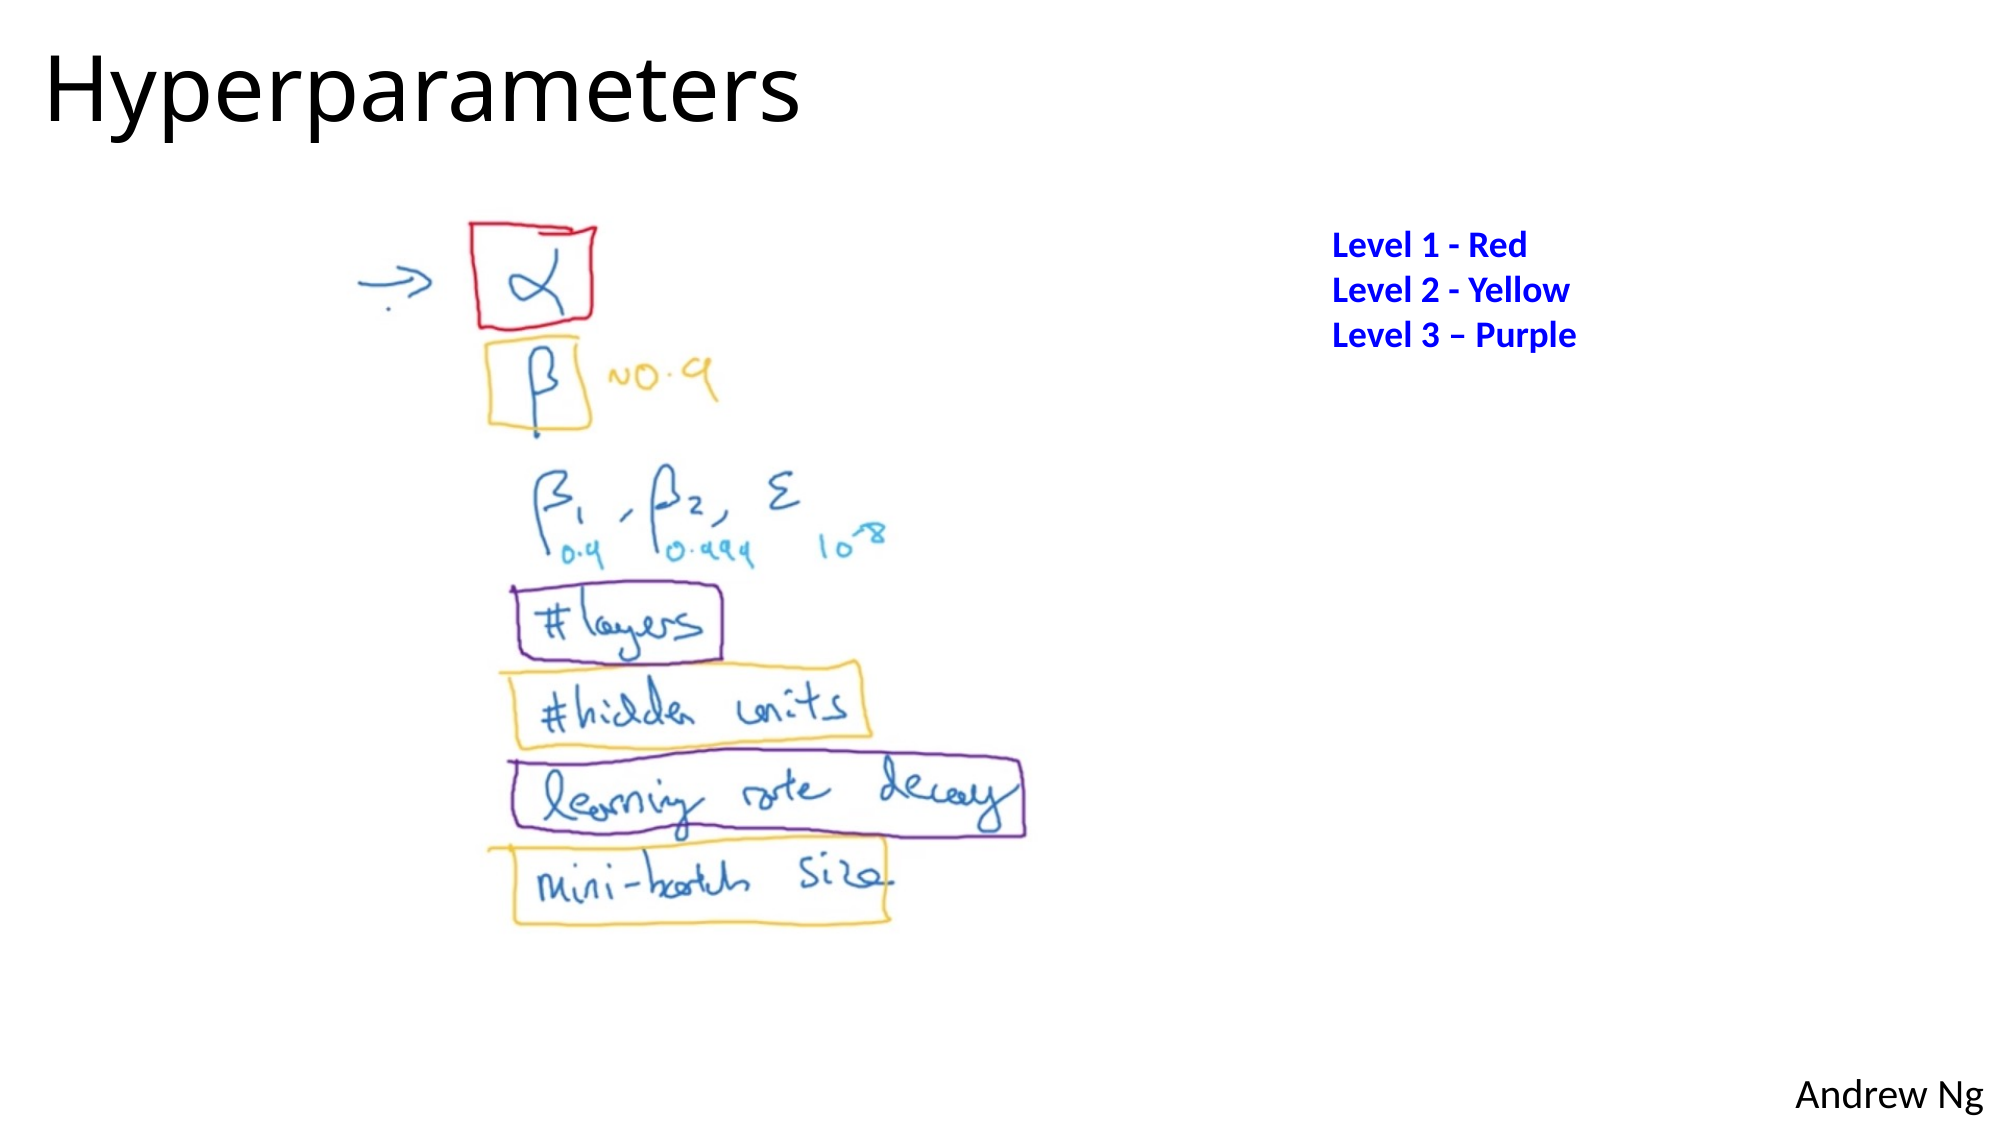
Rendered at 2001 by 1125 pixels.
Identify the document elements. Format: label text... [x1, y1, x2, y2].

title Hyperparameters [27, 35, 1868, 253]
picture [280, 183, 1152, 996]
text_box Level 1 - Red Level 2 - Yellow Level 3 – Purple [1317, 212, 1675, 362]
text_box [1866, 818, 2000, 1125]
